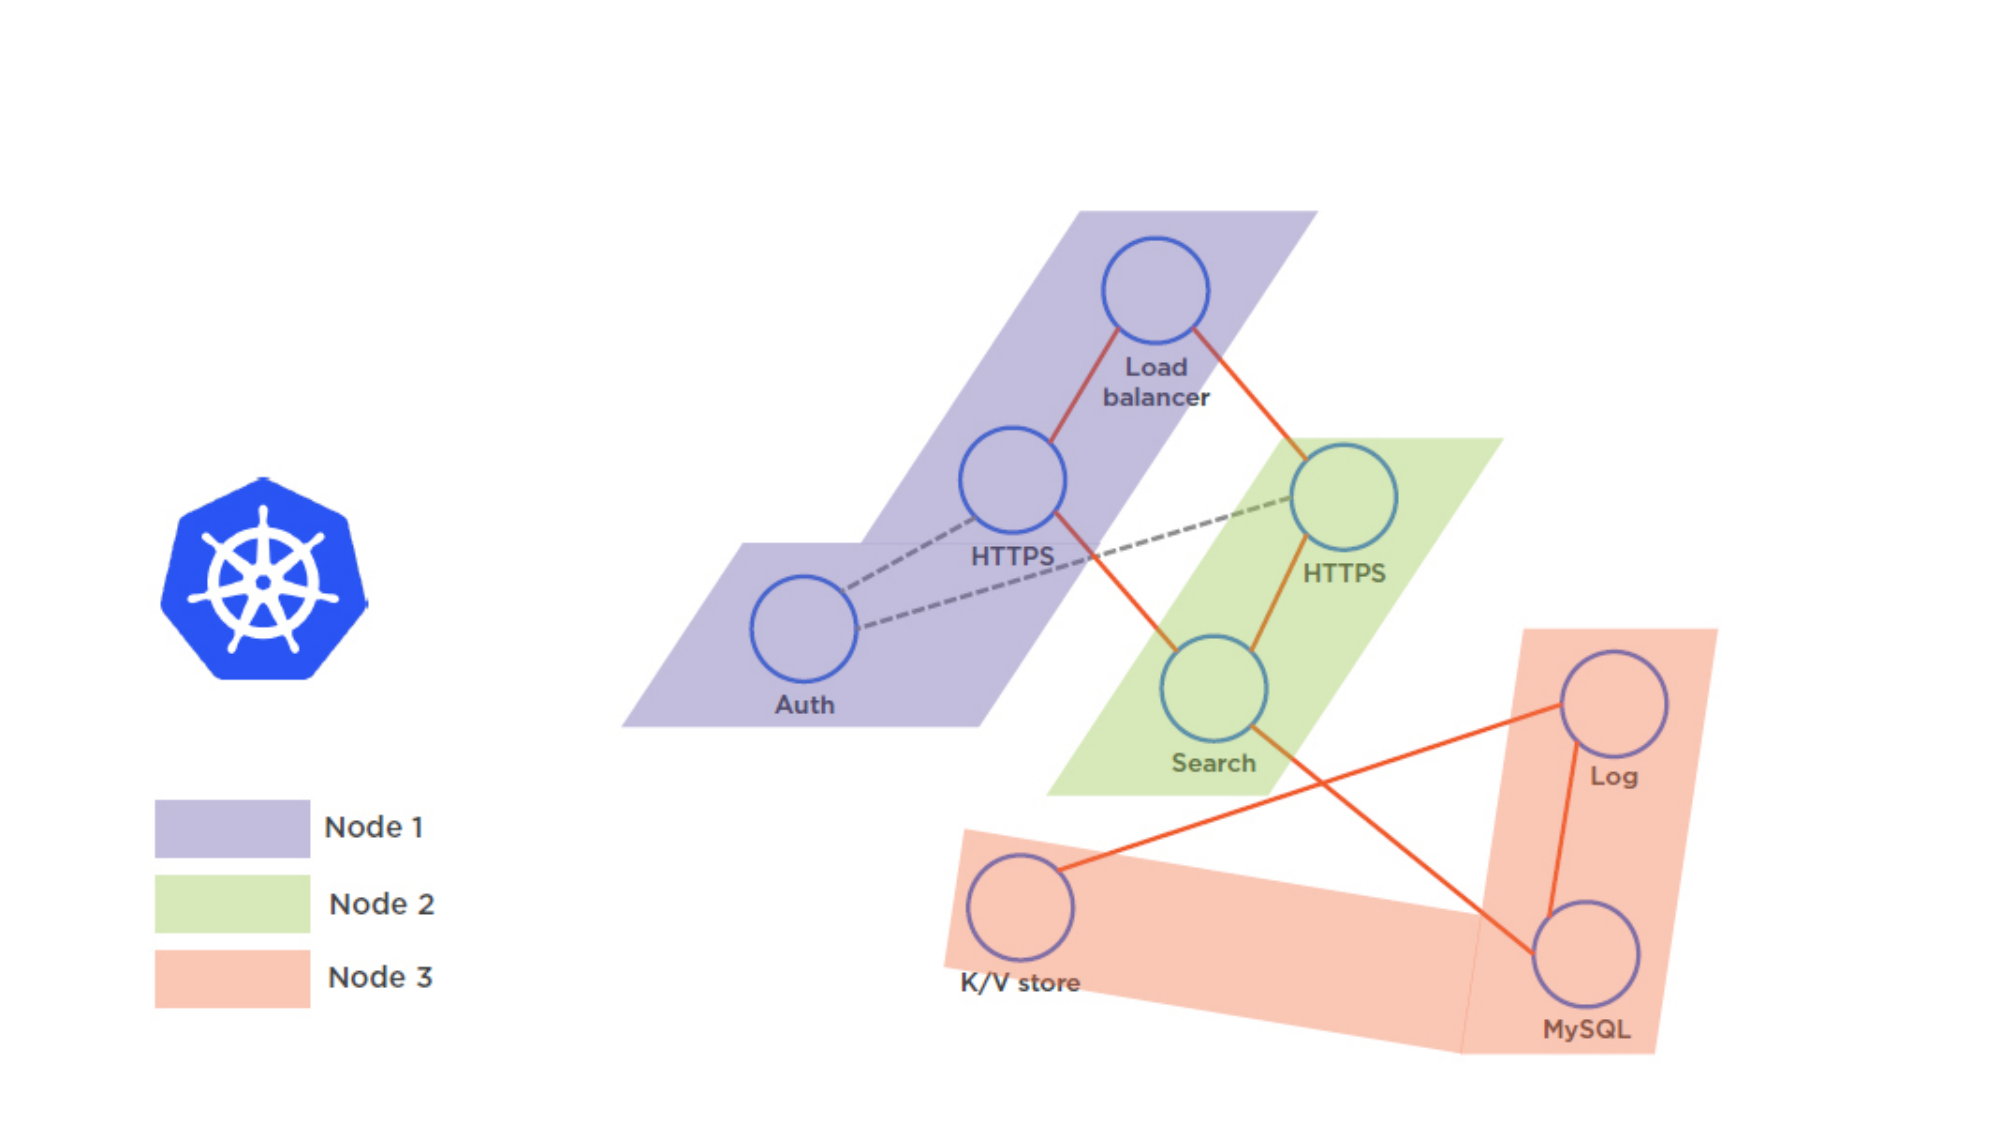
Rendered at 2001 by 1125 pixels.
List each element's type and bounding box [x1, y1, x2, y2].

list [0, 0, 2000, 1125]
